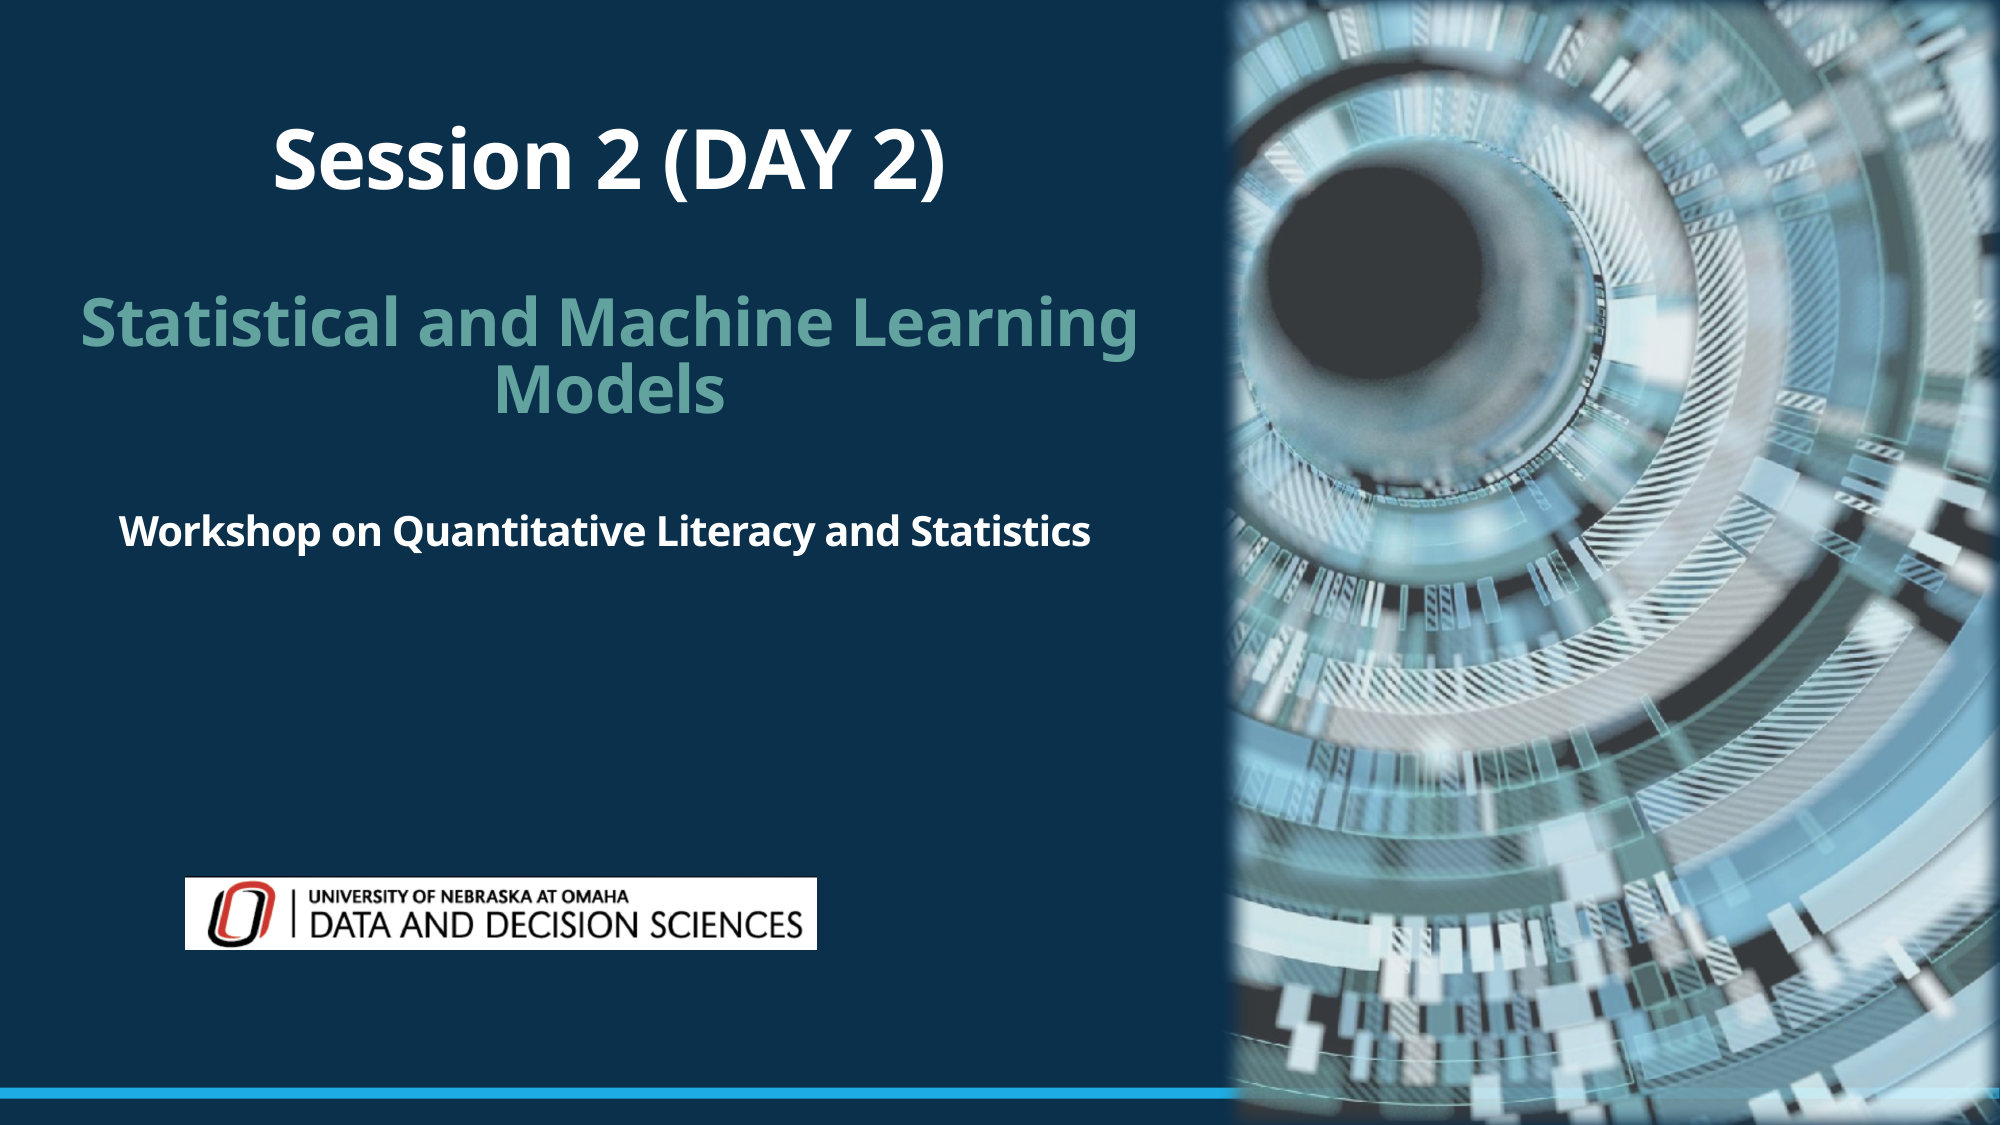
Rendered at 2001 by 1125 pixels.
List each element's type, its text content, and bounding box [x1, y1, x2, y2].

picture [1219, 0, 2000, 1125]
picture [184, 876, 818, 951]
title Session 2 (DAY 2) Statistical and Machine Learning Models Workshop on Quantitative Literacy and Statistics [0, 118, 1216, 563]
